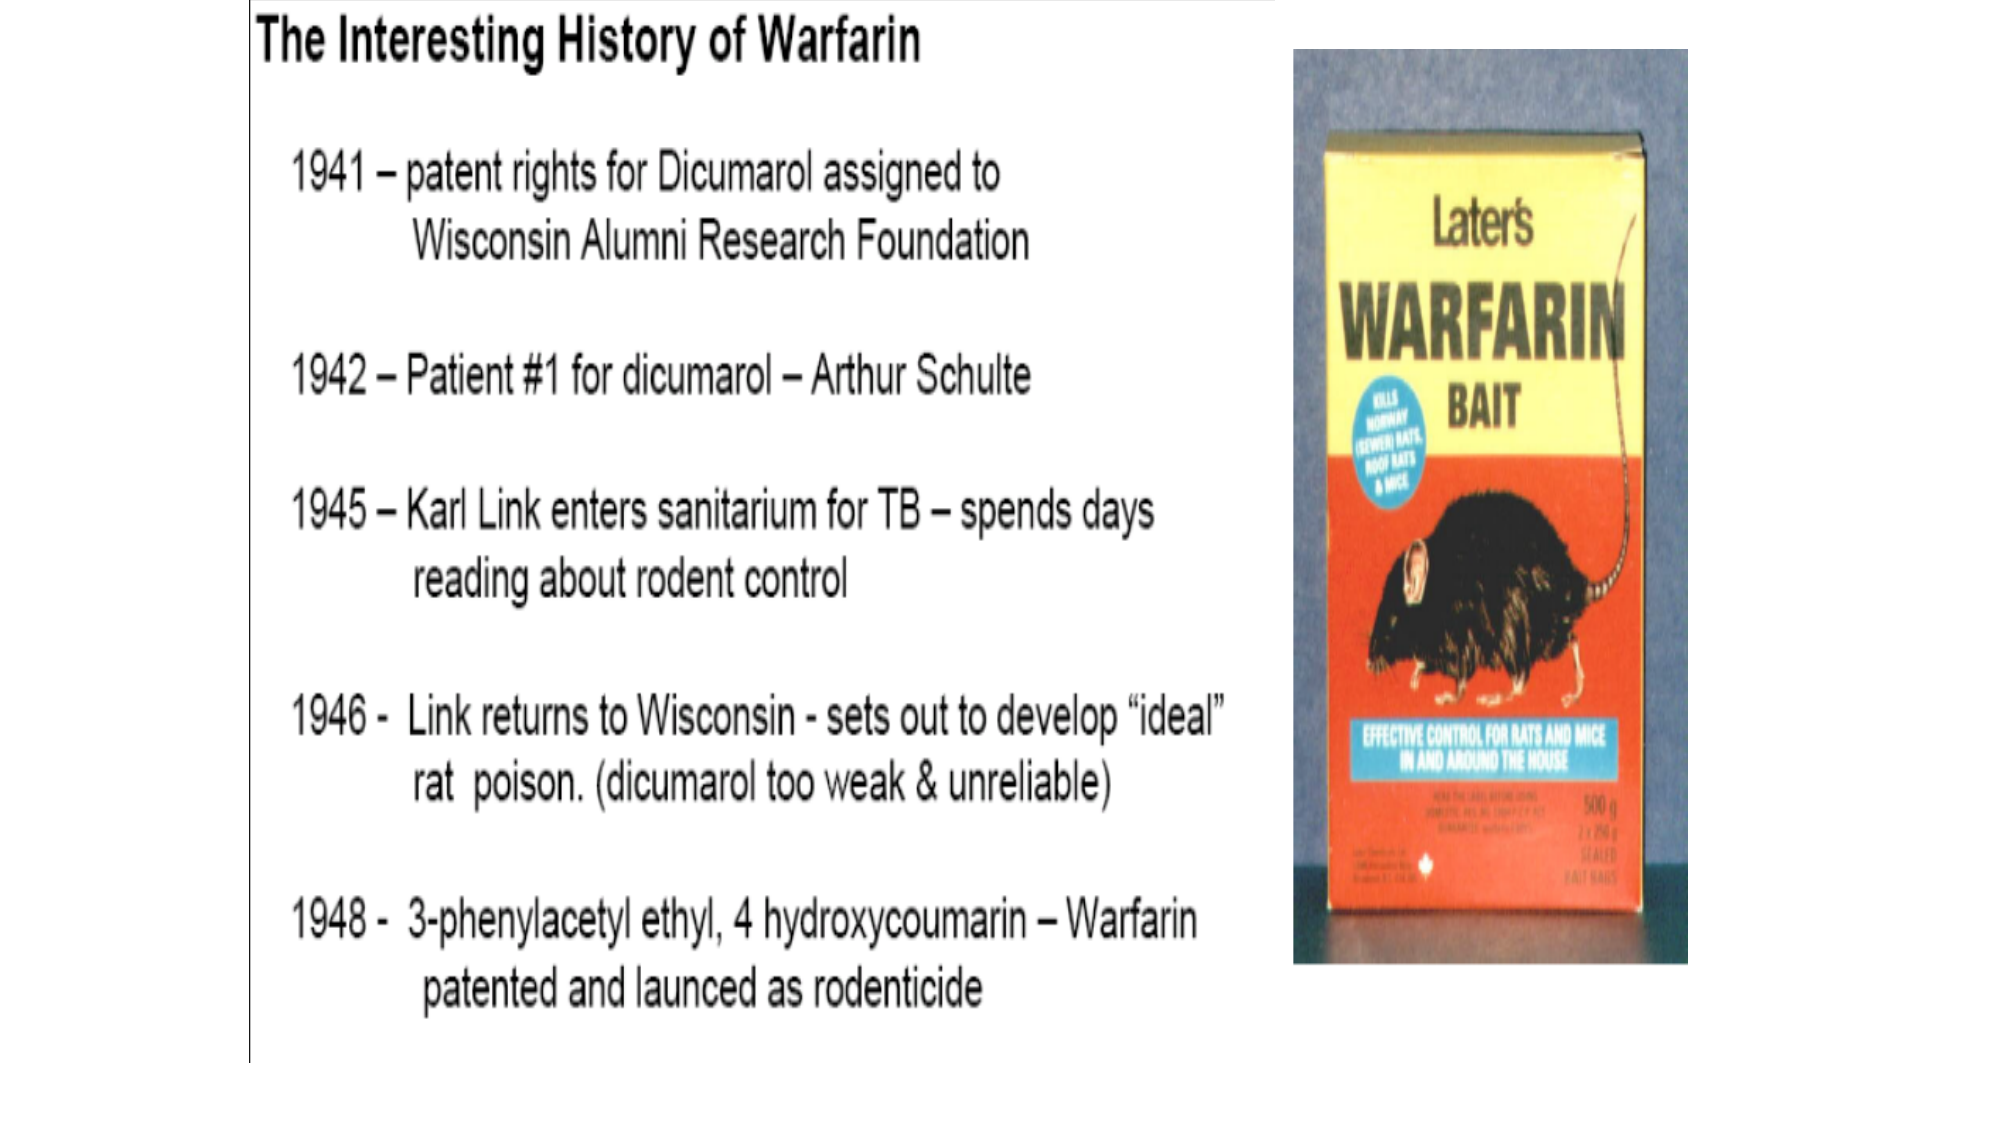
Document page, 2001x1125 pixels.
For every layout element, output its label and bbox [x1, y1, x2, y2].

list [249, 0, 1275, 1063]
picture [1292, 49, 1688, 975]
